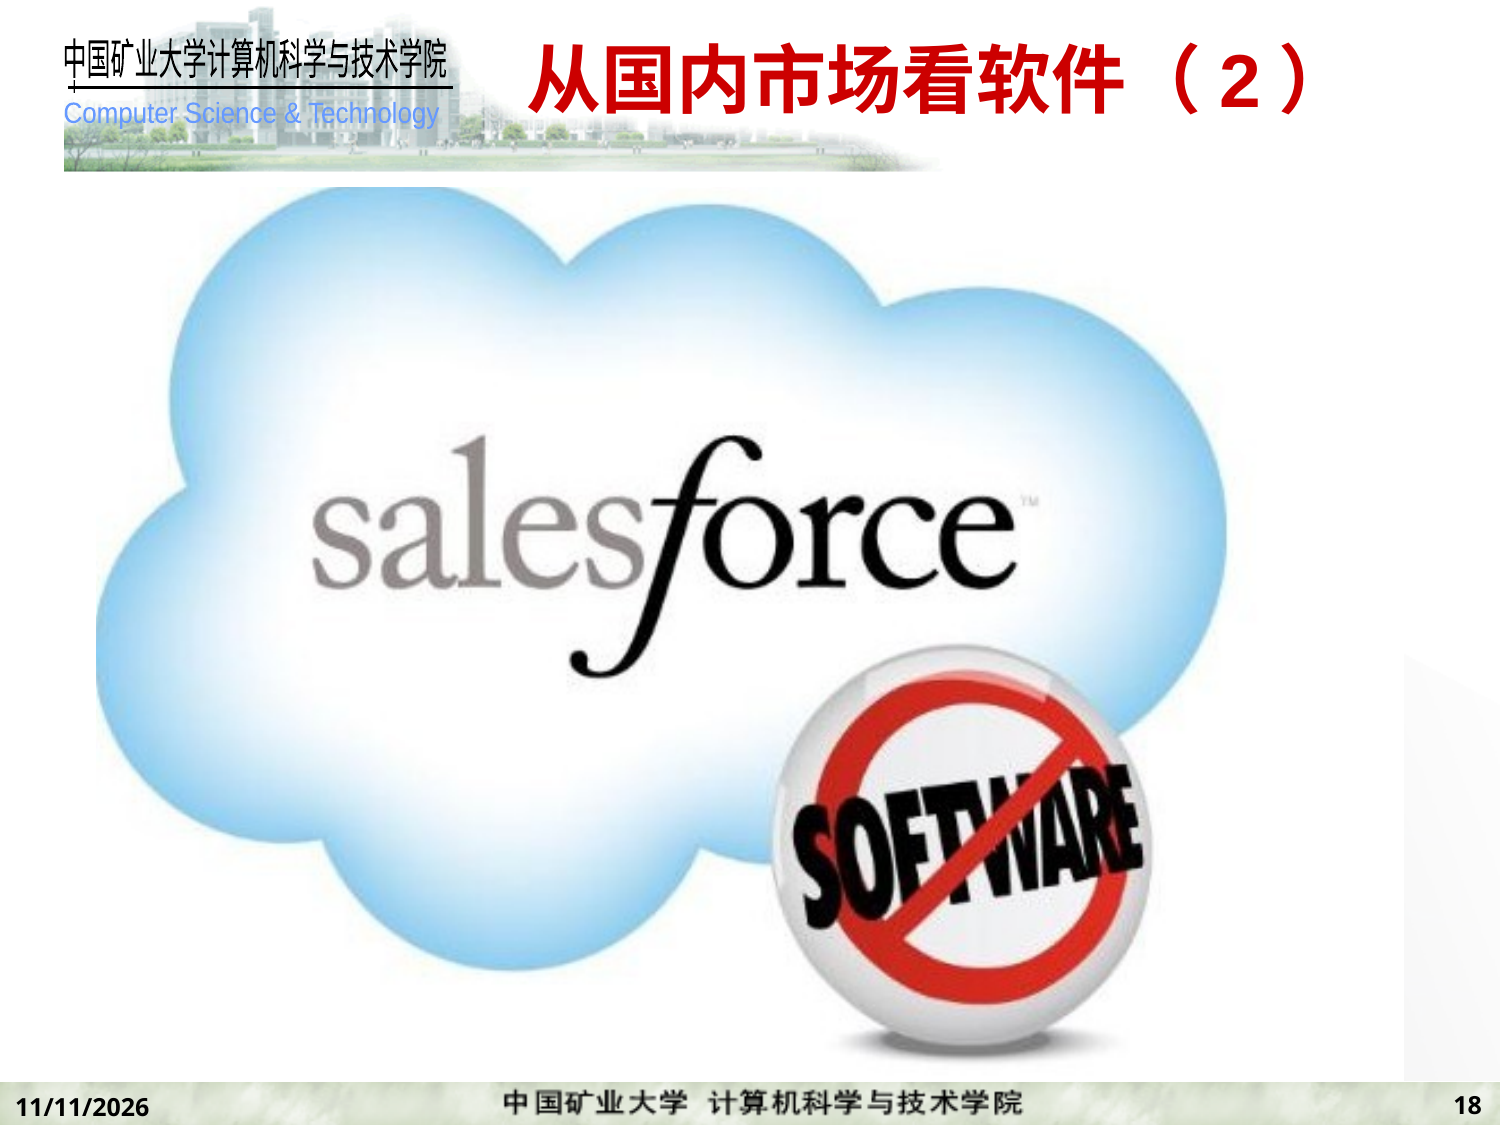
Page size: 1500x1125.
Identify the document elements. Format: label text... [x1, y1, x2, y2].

picture [76, 50, 82, 60]
picture [0, 187, 1404, 1125]
picture [64, 0, 954, 175]
title 从国内市场看软件（2） [478, 14, 1402, 141]
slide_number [0, 1083, 313, 1125]
picture [67, 50, 73, 60]
slide_number 18 [1364, 1082, 1500, 1125]
